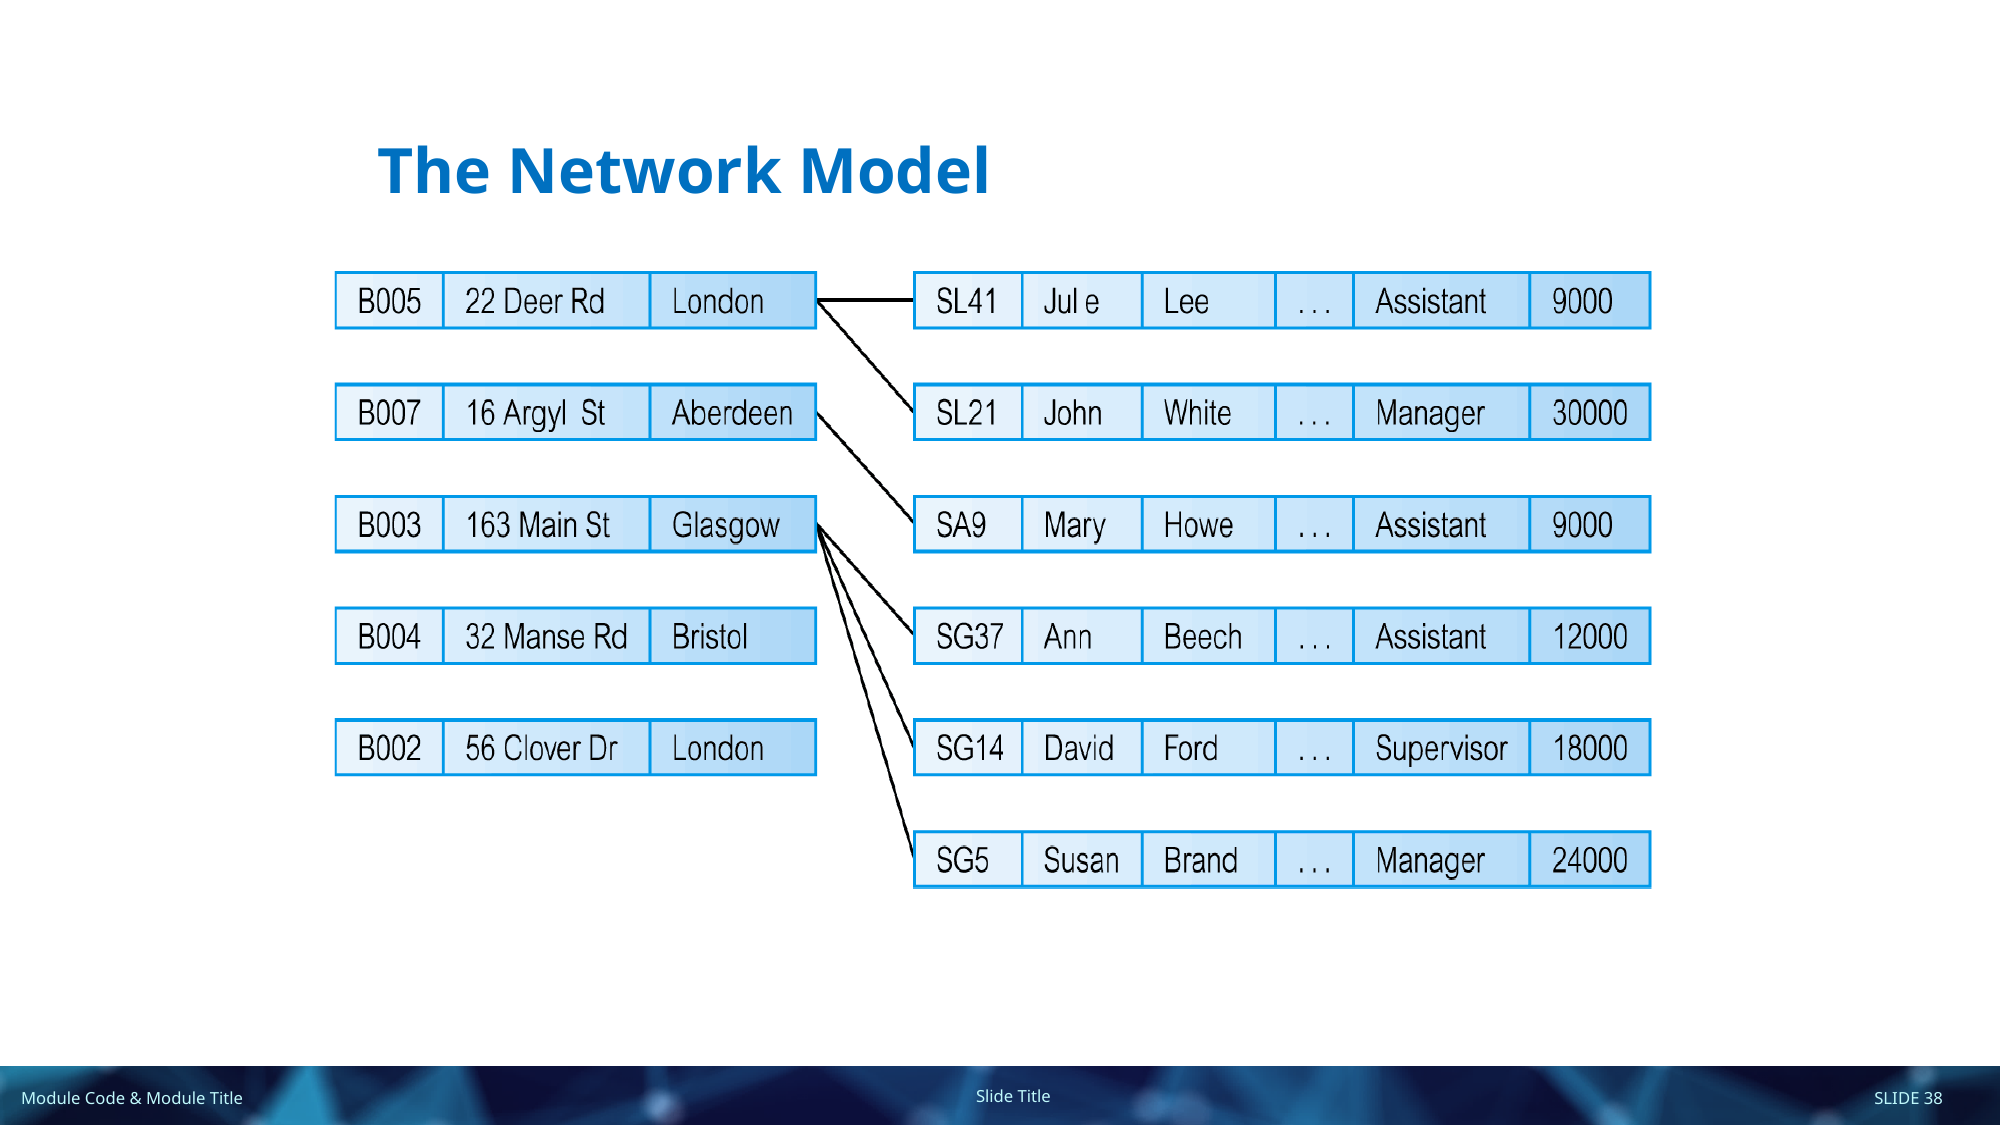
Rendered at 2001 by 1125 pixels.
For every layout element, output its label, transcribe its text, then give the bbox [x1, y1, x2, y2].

title The Network Model [362, 99, 1638, 238]
picture [314, 266, 1662, 906]
picture [0, 1066, 2000, 1125]
